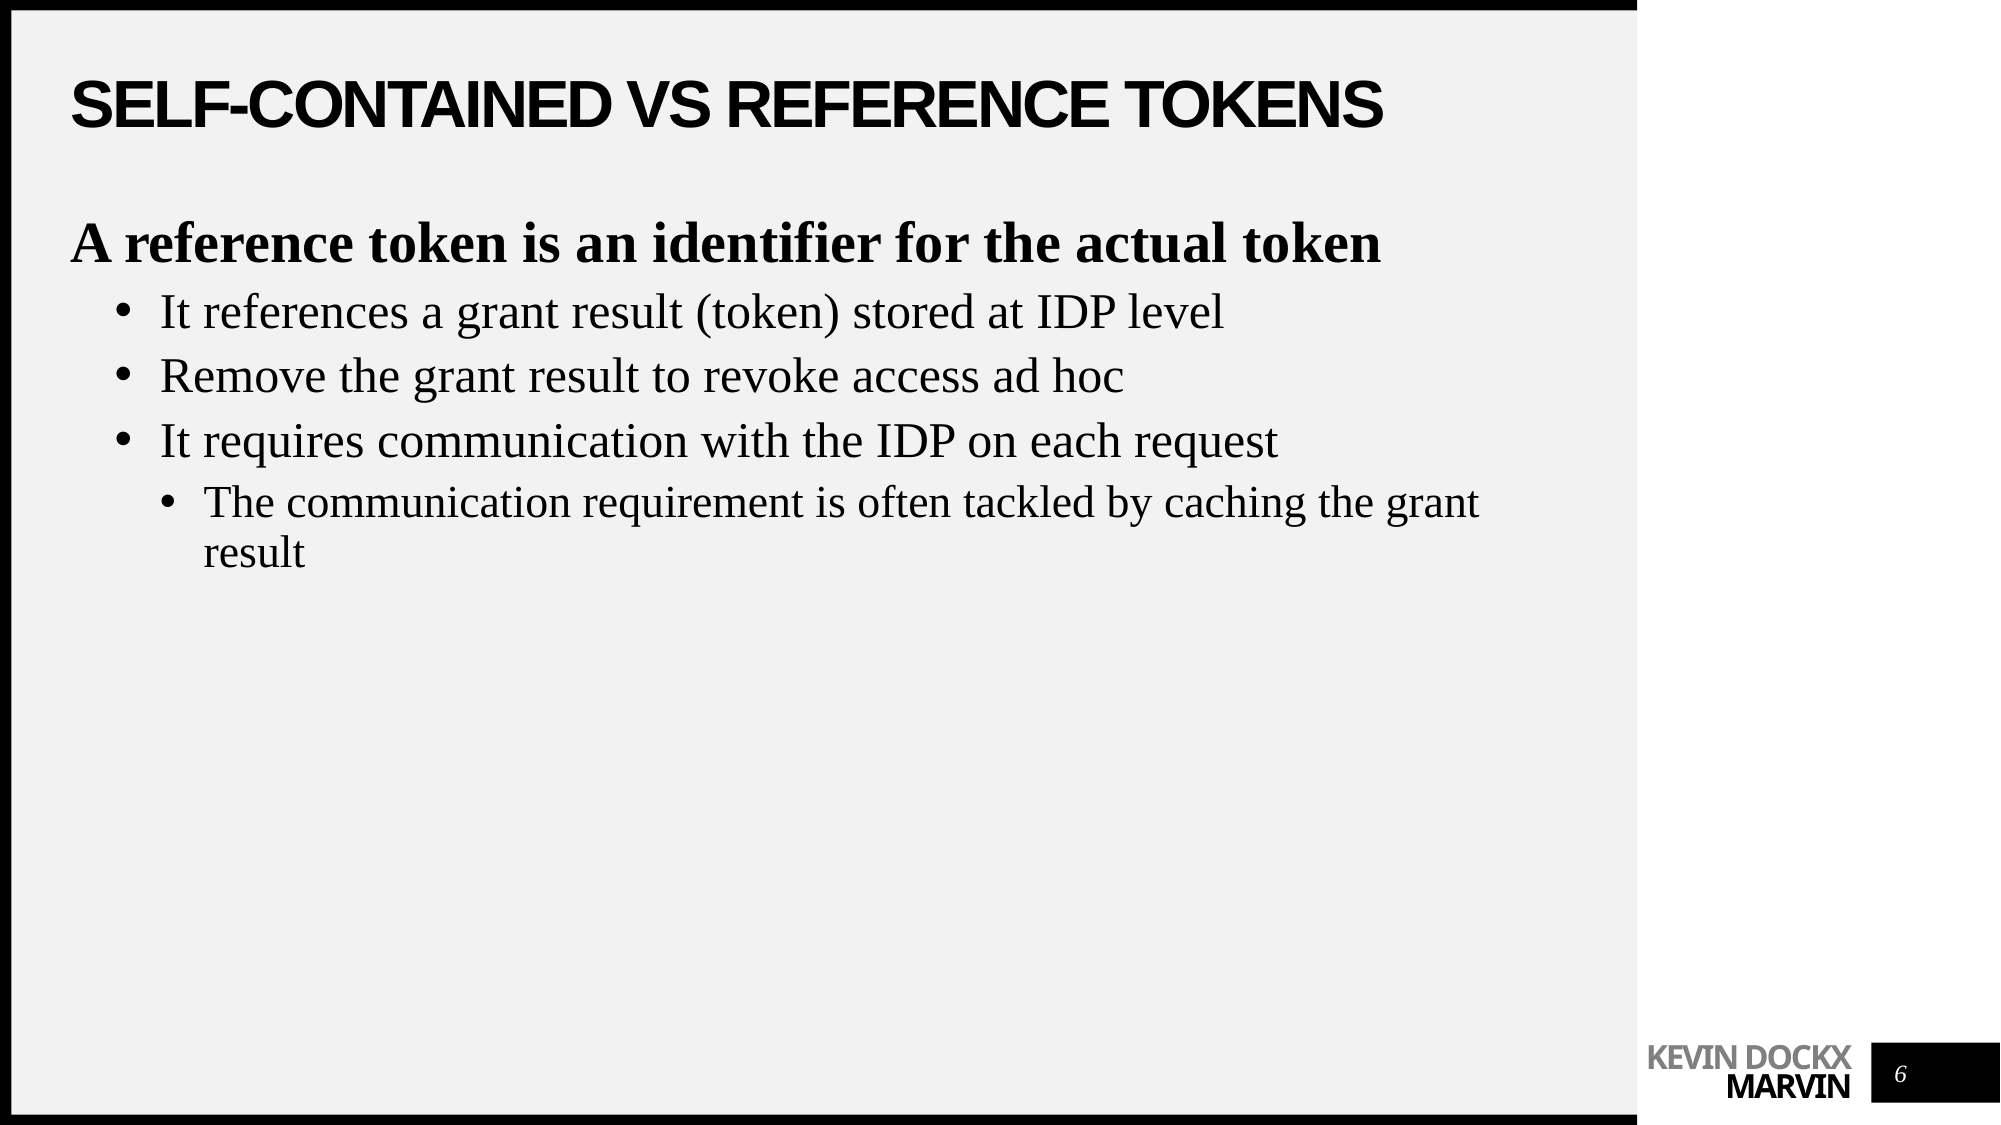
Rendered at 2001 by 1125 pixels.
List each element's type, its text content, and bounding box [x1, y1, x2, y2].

title Self-contained VS reference tokens [70, 70, 1580, 142]
list A reference token is an identifier for the actual token It references a grant result (token) stored at IDP level Remove the grant result to revoke access ad hoc It requires communication with the IDP on each request The communication requirement is often tackled by caching the grant result [70, 211, 1580, 1014]
slide_number 6 [1877, 1050, 1924, 1096]
